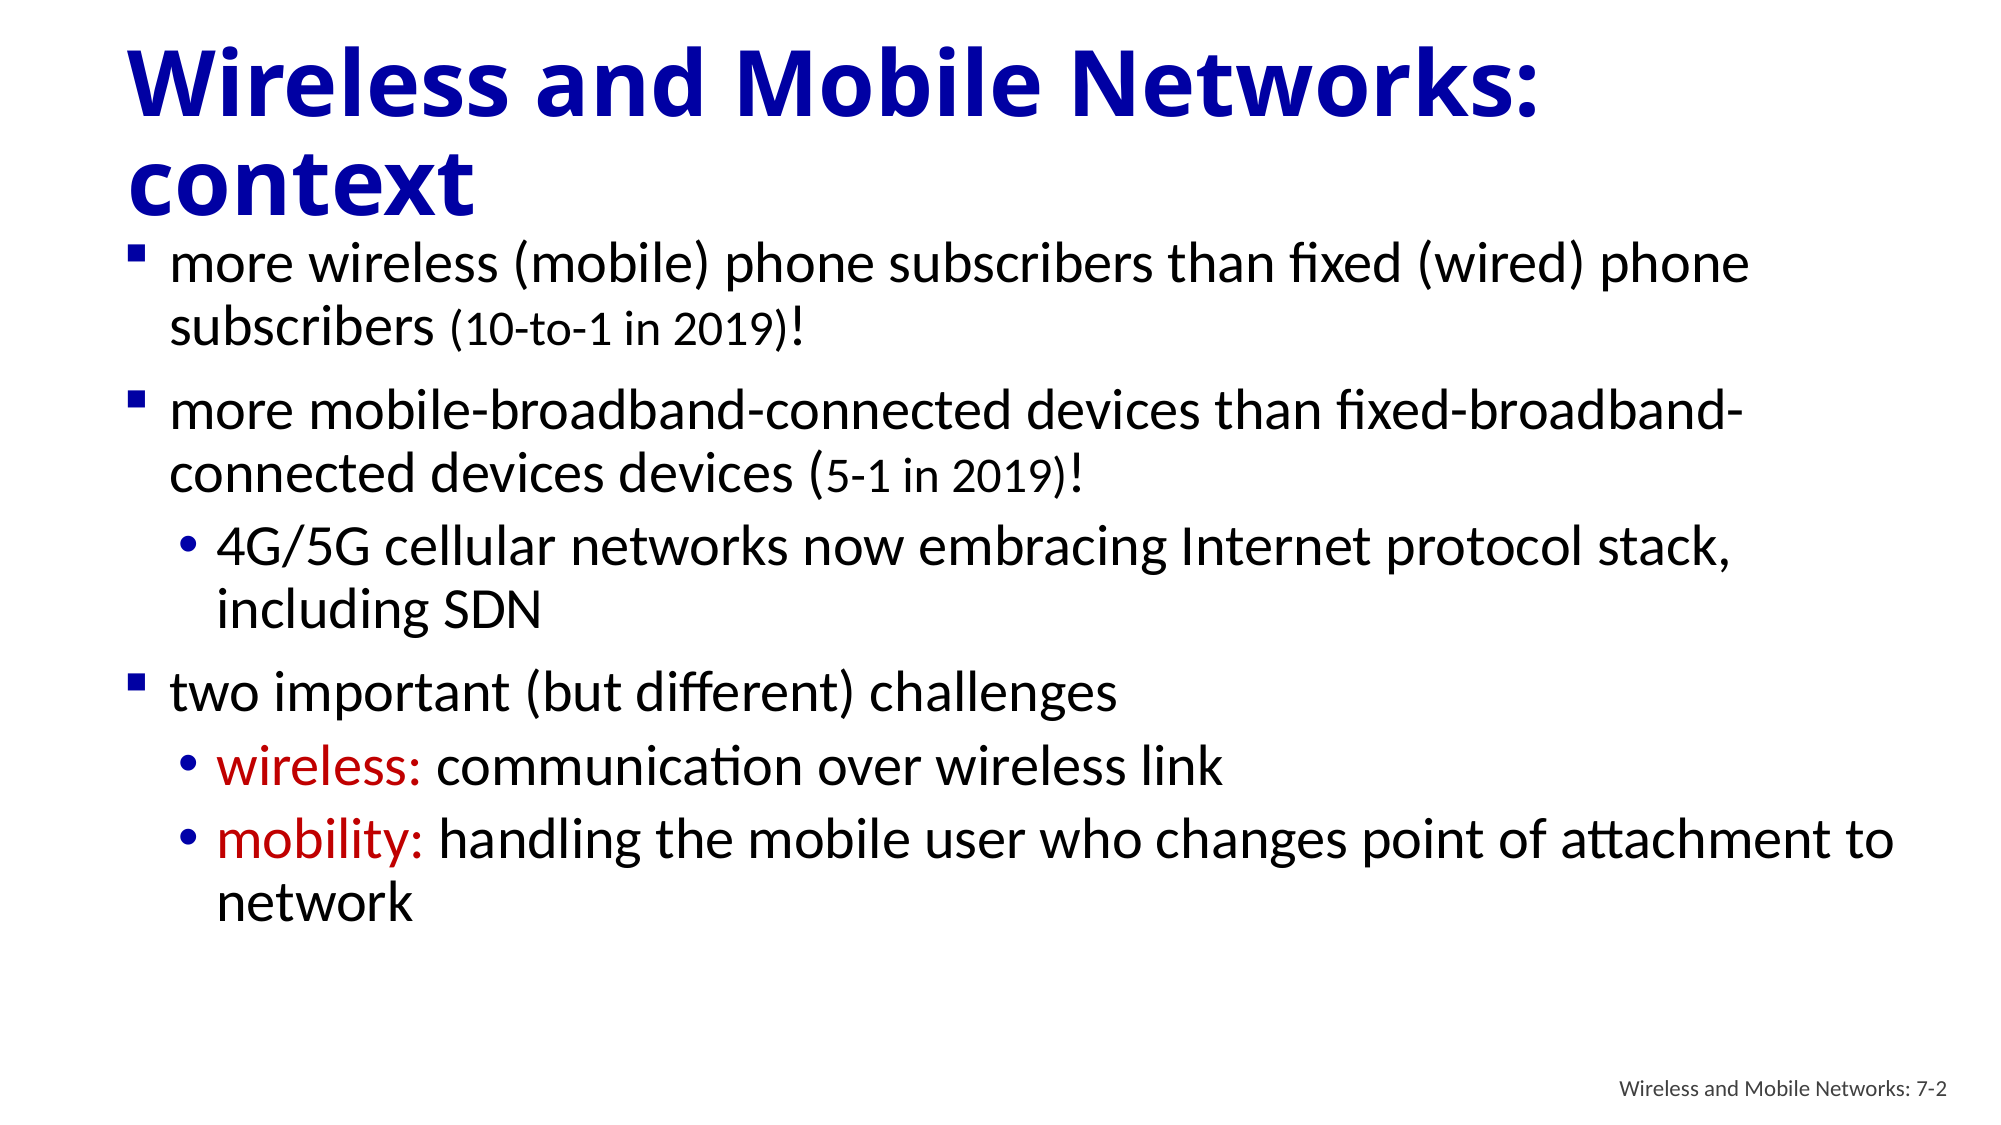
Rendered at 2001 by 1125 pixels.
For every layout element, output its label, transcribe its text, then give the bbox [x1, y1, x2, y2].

title Wireless and Mobile Networks: context [112, 62, 1838, 210]
text_box more wireless (mobile) phone subscribers than fixed (wired) phone subscribers (10-to-1 in 2019)! more mobile-broadband-connected devices than fixed-broadband-connected devices devices (5-1 in 2019)! 4G/5G cellular networks now embracing Internet protocol stack, including SDN two important (but different) challenges wireless: communication over wireless link mobility: handling the mobile user who changes point of attachment to network [87, 224, 1925, 988]
slide_number Wireless and Mobile Networks: 7- [1512, 1056, 1963, 1117]
